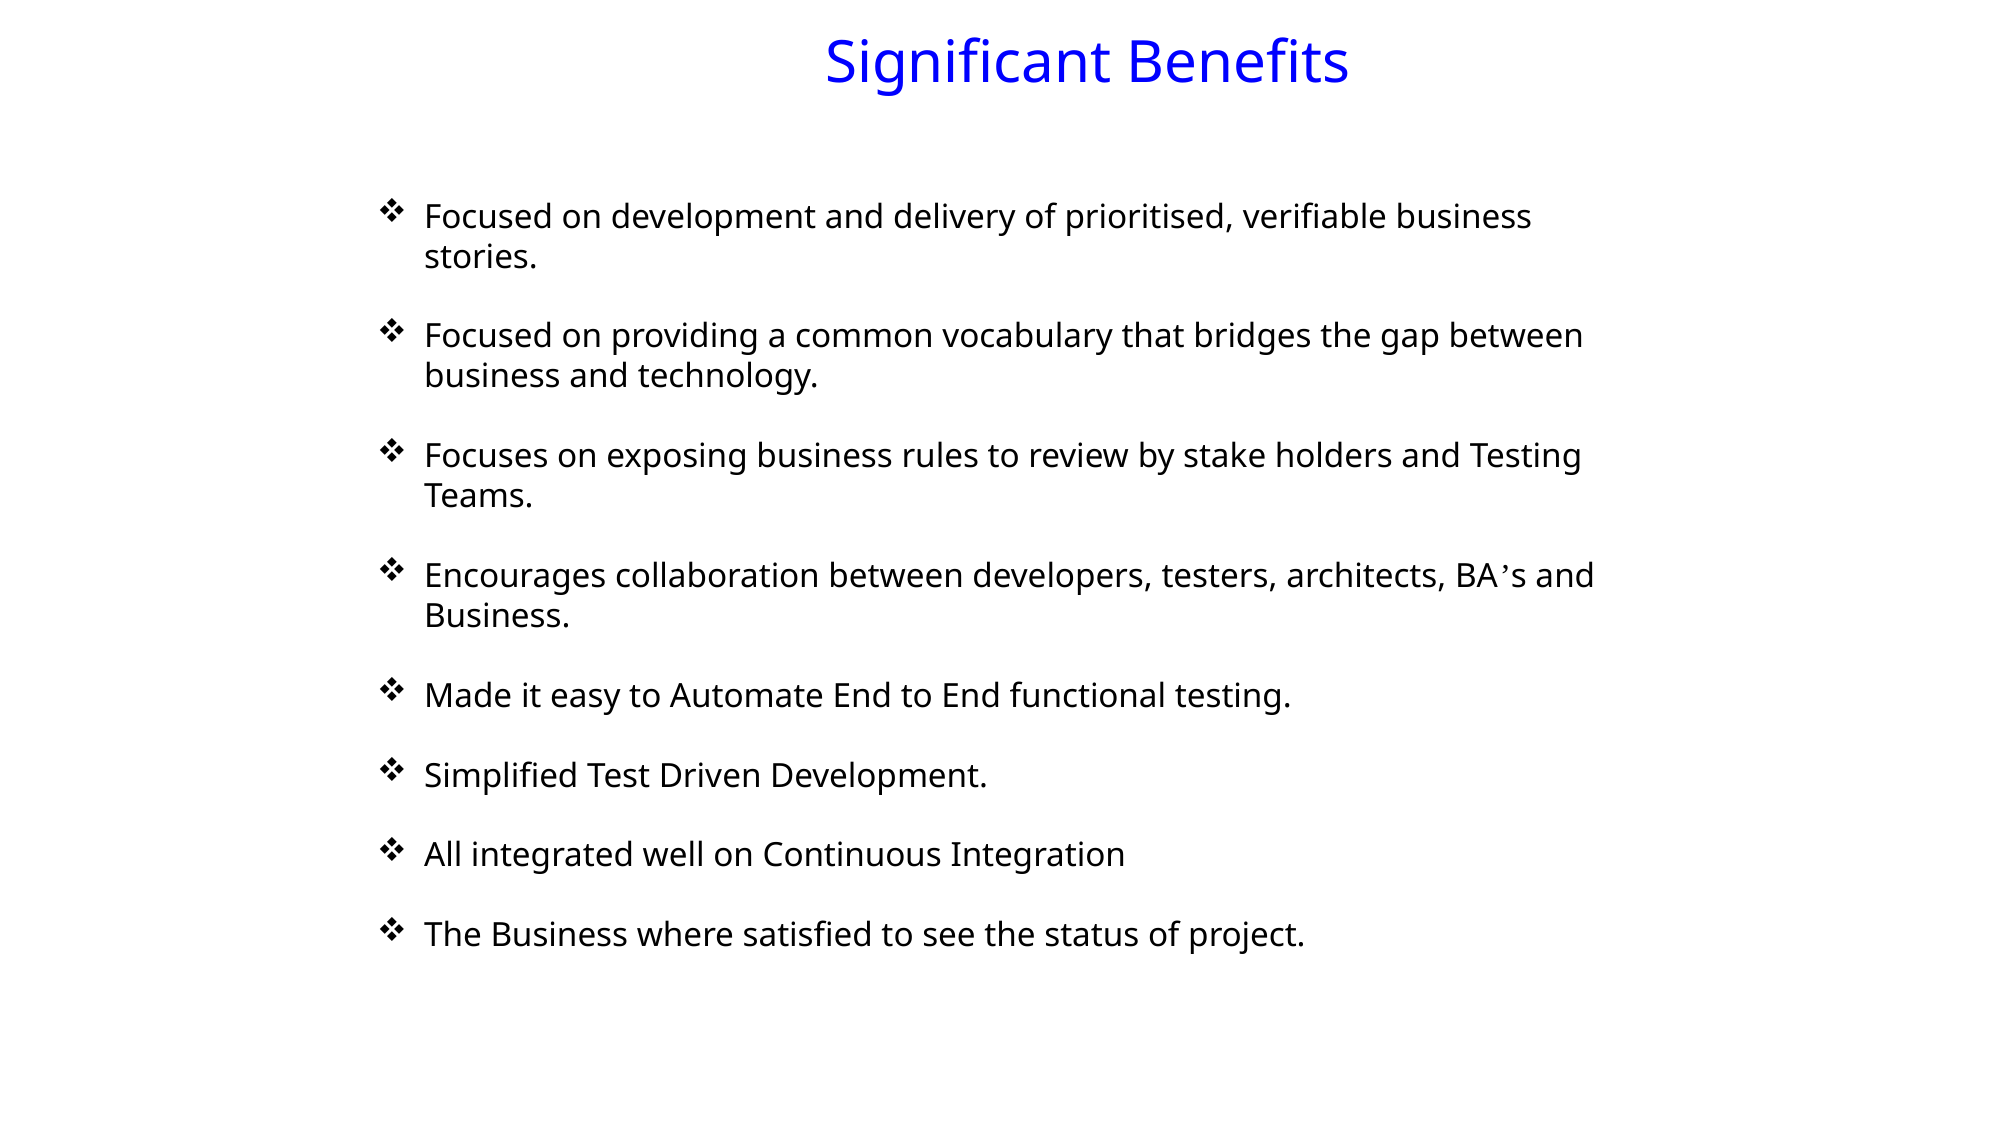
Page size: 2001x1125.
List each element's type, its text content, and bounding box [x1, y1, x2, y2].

text_box Focused on development and delivery of prioritised, verifiable business stories. Focused on providing a common vocabulary that bridges the gap between business and technology. Focuses on exposing business rules to review by stake holders and Testing Teams. Encourages collaboration between developers, testers, architects, BA’s and Business. Made it easy to Automate End to End functional testing. Simplified Test Driven Development. All integrated well on Continuous Integration The Business where satisfied to see the status of project. [362, 187, 1638, 961]
title Significant Benefits [587, 24, 1588, 130]
